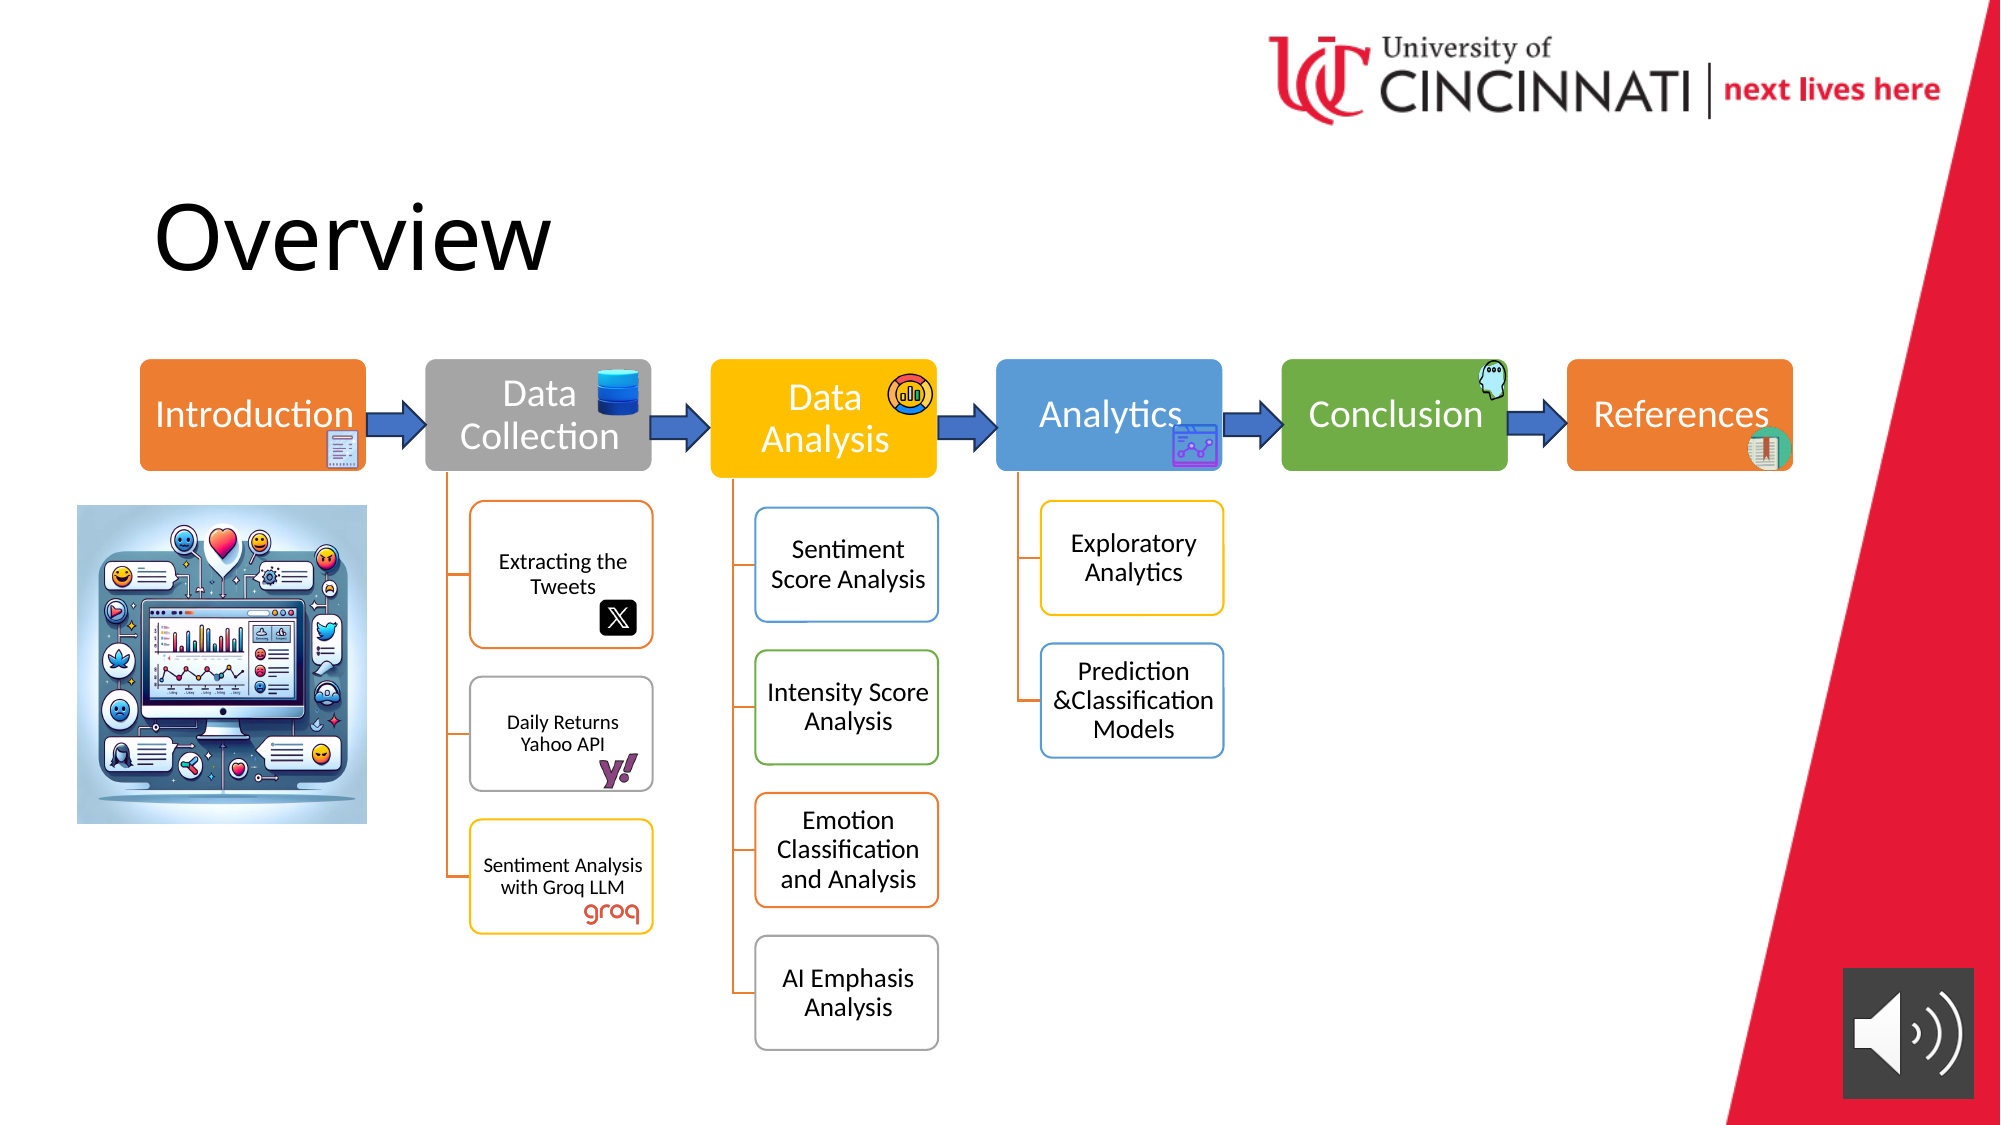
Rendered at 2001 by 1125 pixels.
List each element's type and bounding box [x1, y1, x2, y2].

list [137, 349, 1796, 1059]
picture [0, 0, 2000, 1125]
